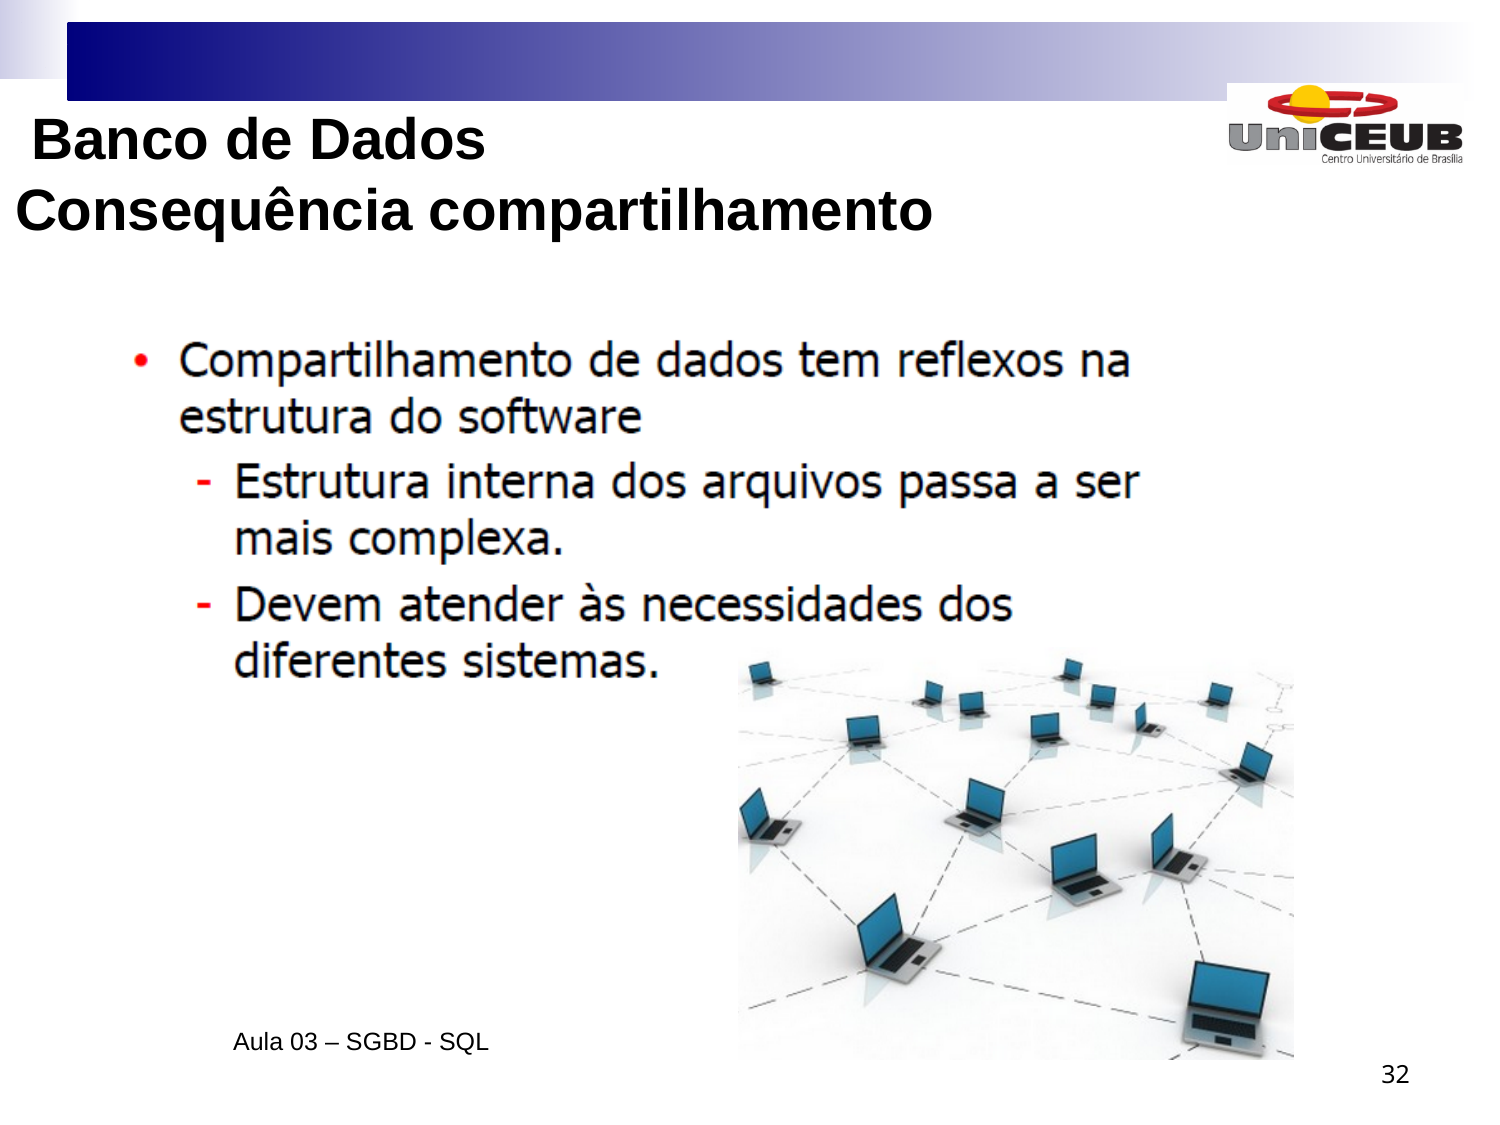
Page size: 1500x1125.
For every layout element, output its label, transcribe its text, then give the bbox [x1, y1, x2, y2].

text_box ‹#› [1074, 1024, 1425, 1100]
text_box Banco de Dados Consequência compartilhamento [0, 175, 1459, 238]
footer Aula 03 – SGBD - SQL [123, 987, 599, 1063]
picture [1227, 83, 1464, 165]
picture [123, 314, 1294, 1060]
